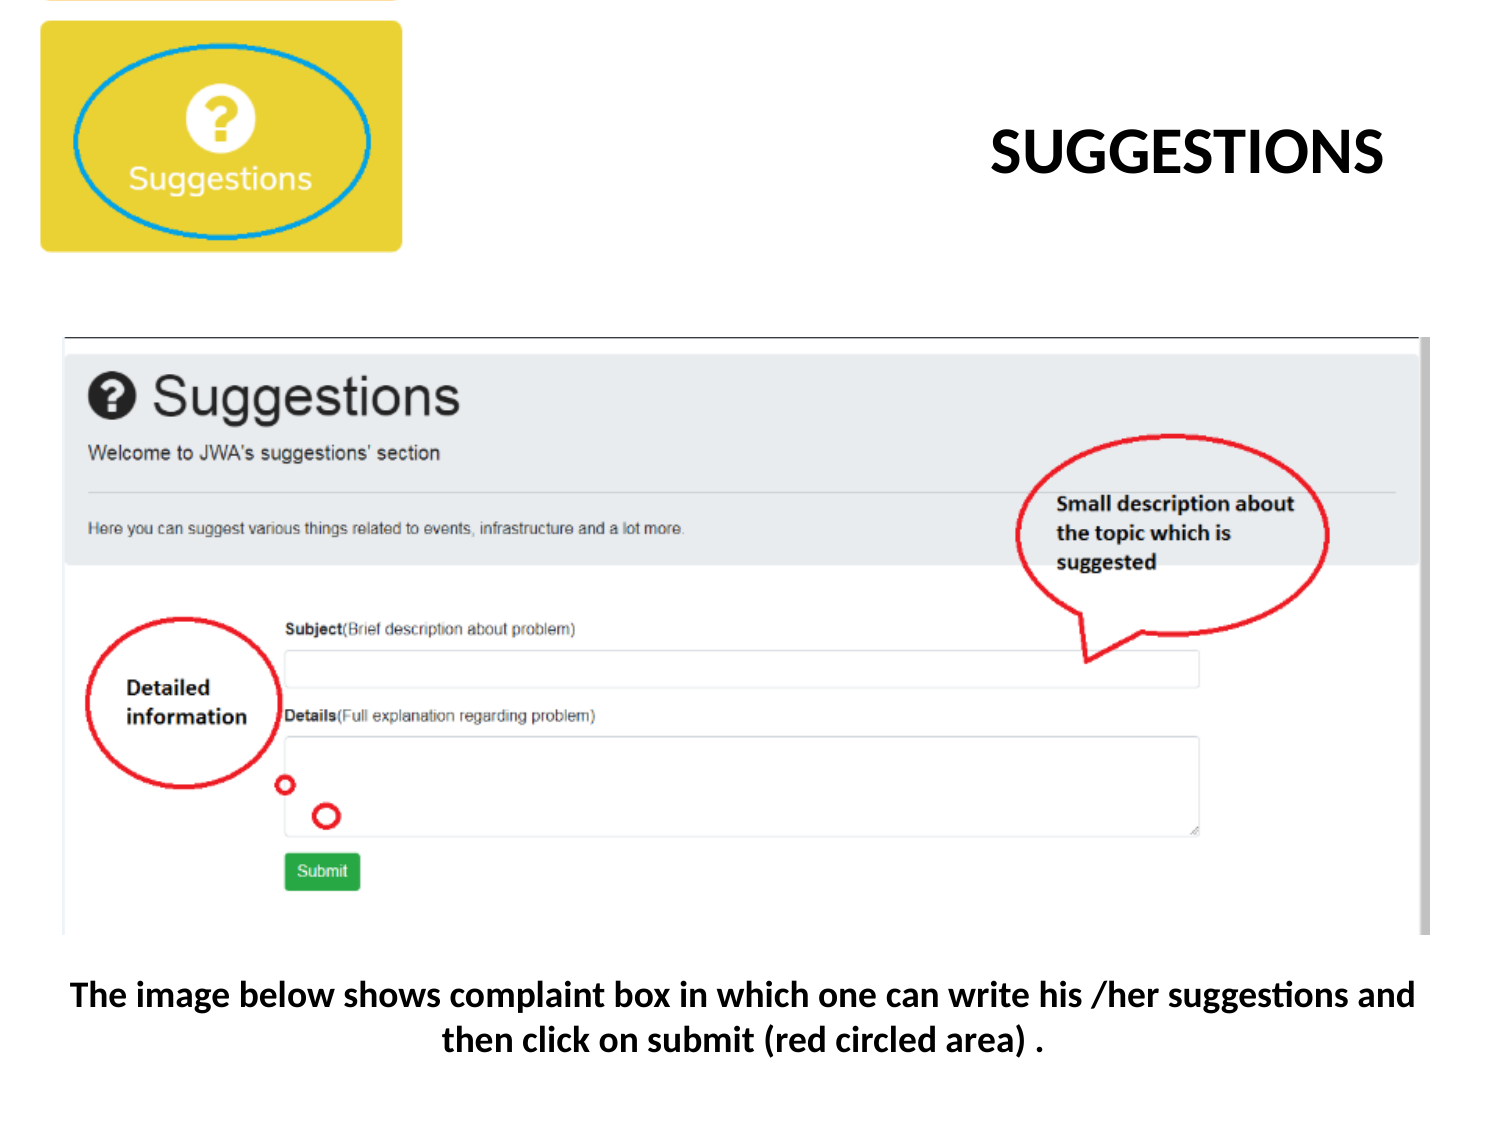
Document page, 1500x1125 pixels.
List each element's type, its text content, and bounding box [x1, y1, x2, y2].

text_box The image below shows complaint box in which one can write his /her suggestions and then click on submit (red circled area) . [37, 962, 1450, 1113]
text_box SUGGESTIONS [418, 99, 1400, 195]
picture [0, 0, 415, 287]
picture [62, 337, 1430, 935]
